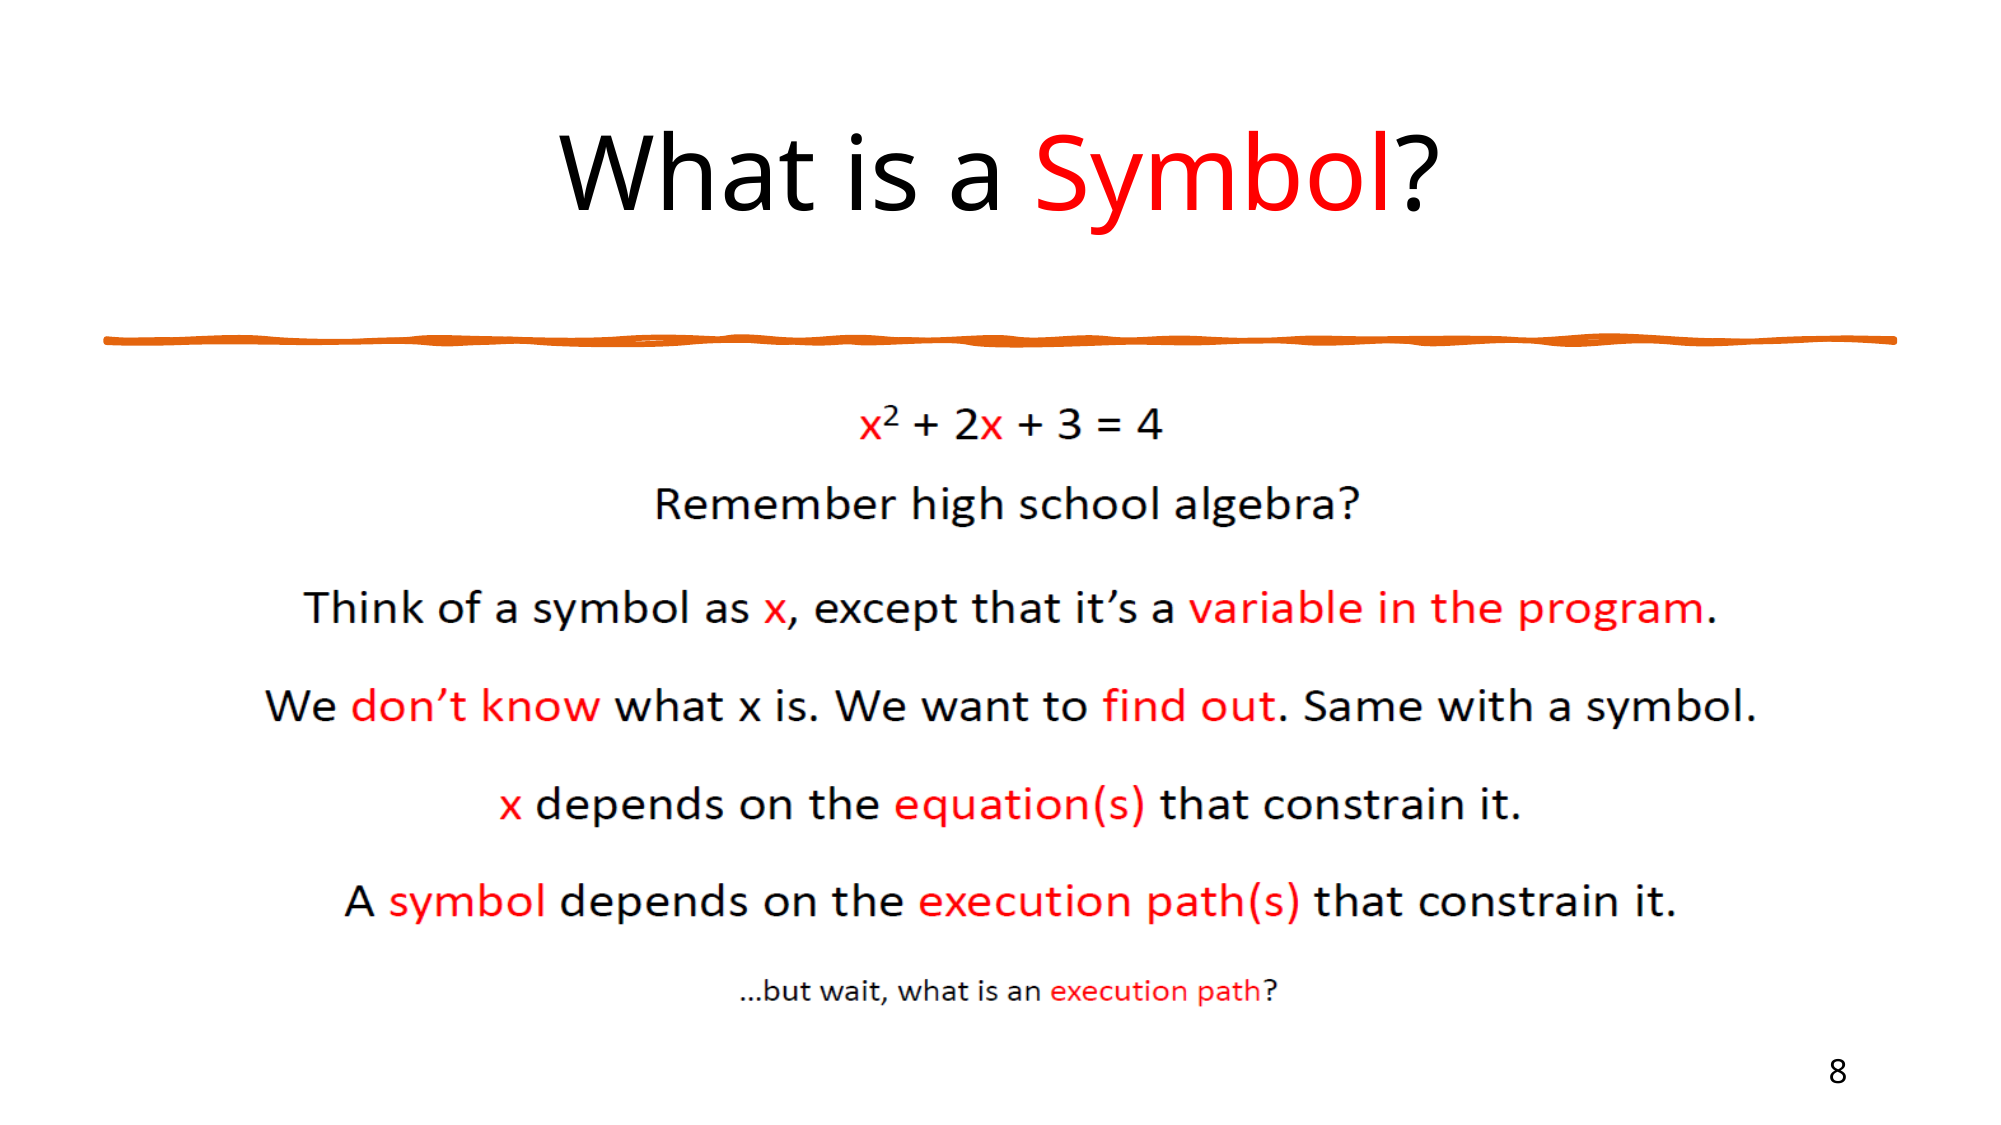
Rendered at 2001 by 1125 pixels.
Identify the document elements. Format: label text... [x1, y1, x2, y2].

slide_number 8 [1412, 1043, 1863, 1103]
picture [237, 364, 1887, 1043]
title What is a Symbol? [0, 59, 2000, 278]
